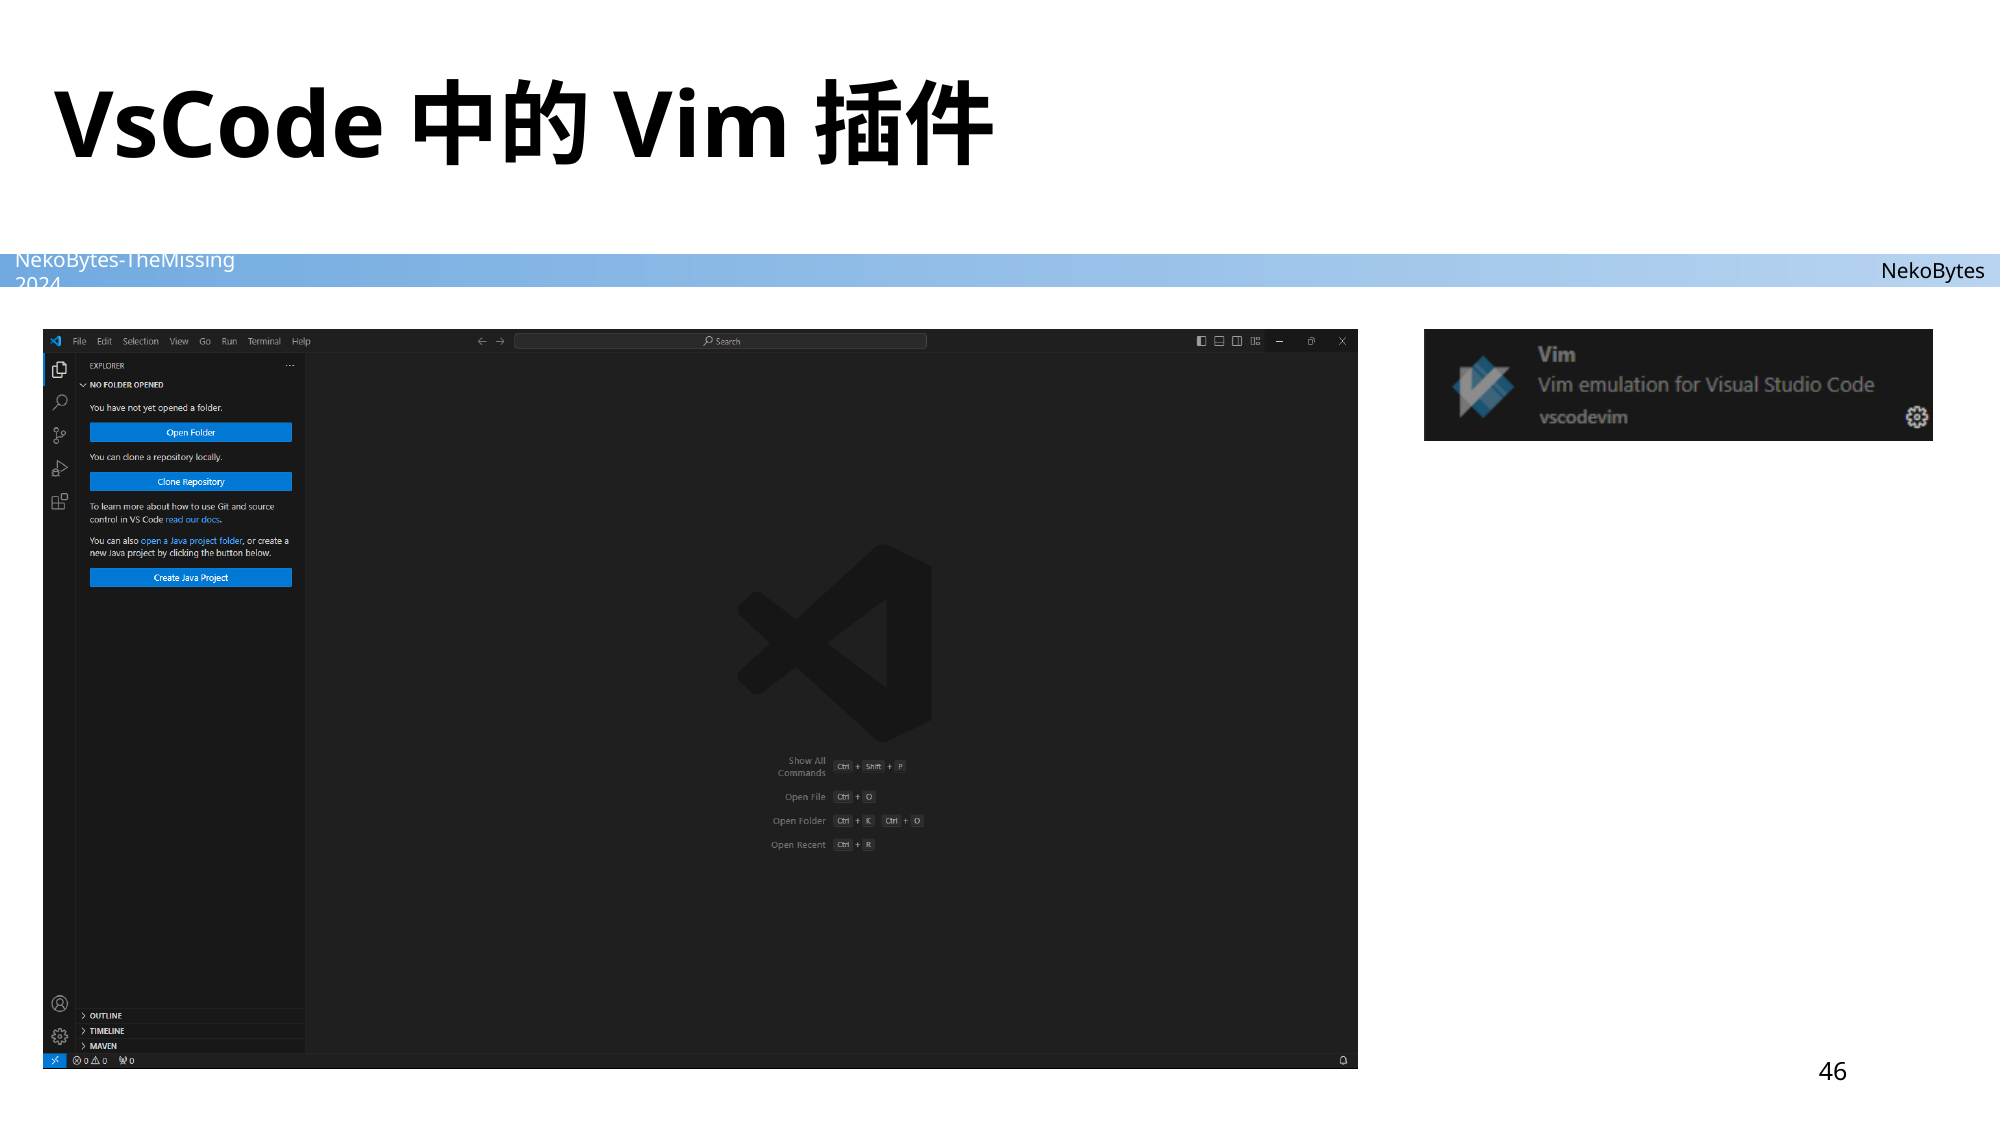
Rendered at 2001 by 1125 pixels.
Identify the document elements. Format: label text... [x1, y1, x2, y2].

title VsCode中的Vim插件 [39, 19, 1765, 237]
picture [42, 328, 1359, 1070]
slide_number 46 [1412, 1042, 1863, 1103]
picture [1424, 328, 1933, 441]
